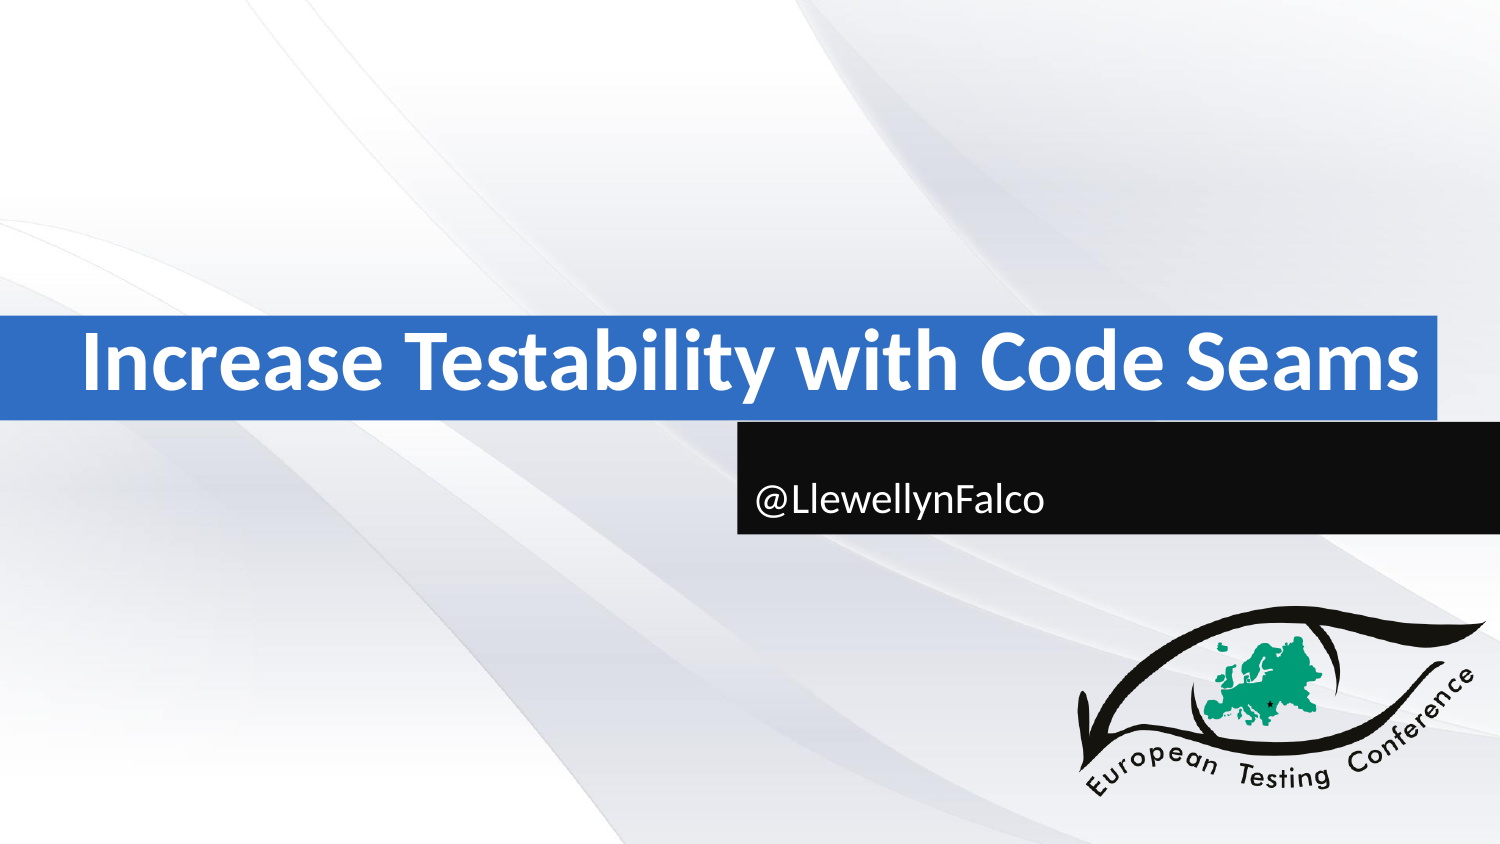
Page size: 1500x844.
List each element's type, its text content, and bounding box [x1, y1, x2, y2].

subtitle @LlewellynFalco [737, 421, 1500, 535]
picture [0, 421, 1500, 844]
picture [0, 0, 1500, 421]
title Increase Testability with Code Seams [0, 315, 1438, 421]
